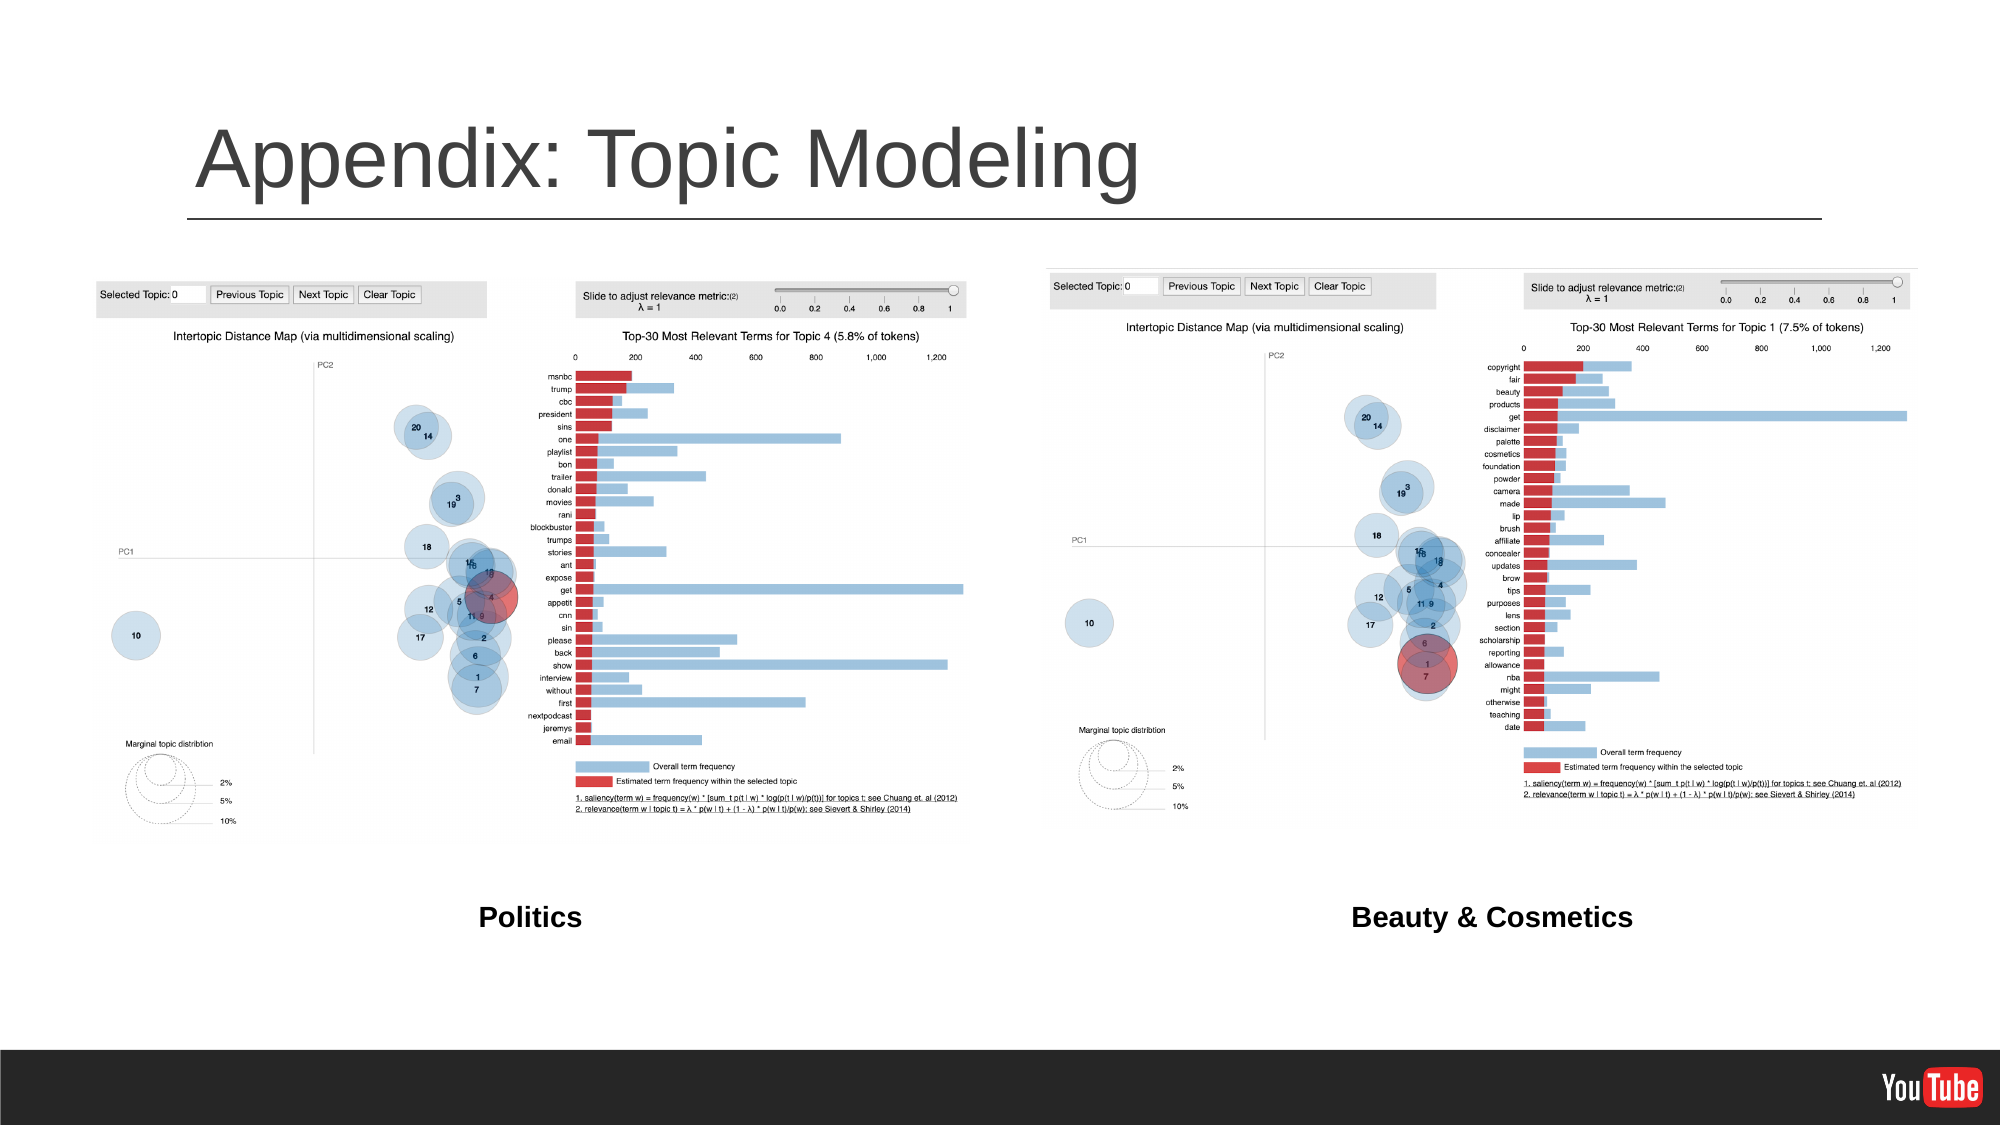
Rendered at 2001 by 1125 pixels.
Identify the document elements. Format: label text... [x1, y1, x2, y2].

picture [92, 277, 970, 844]
picture [1041, 268, 1919, 829]
text_box Politics [364, 883, 697, 946]
text_box Beauty & Cosmetics [1326, 883, 1659, 946]
picture [1879, 1057, 1986, 1118]
title Appendix: Topic Modeling [180, 47, 1830, 214]
